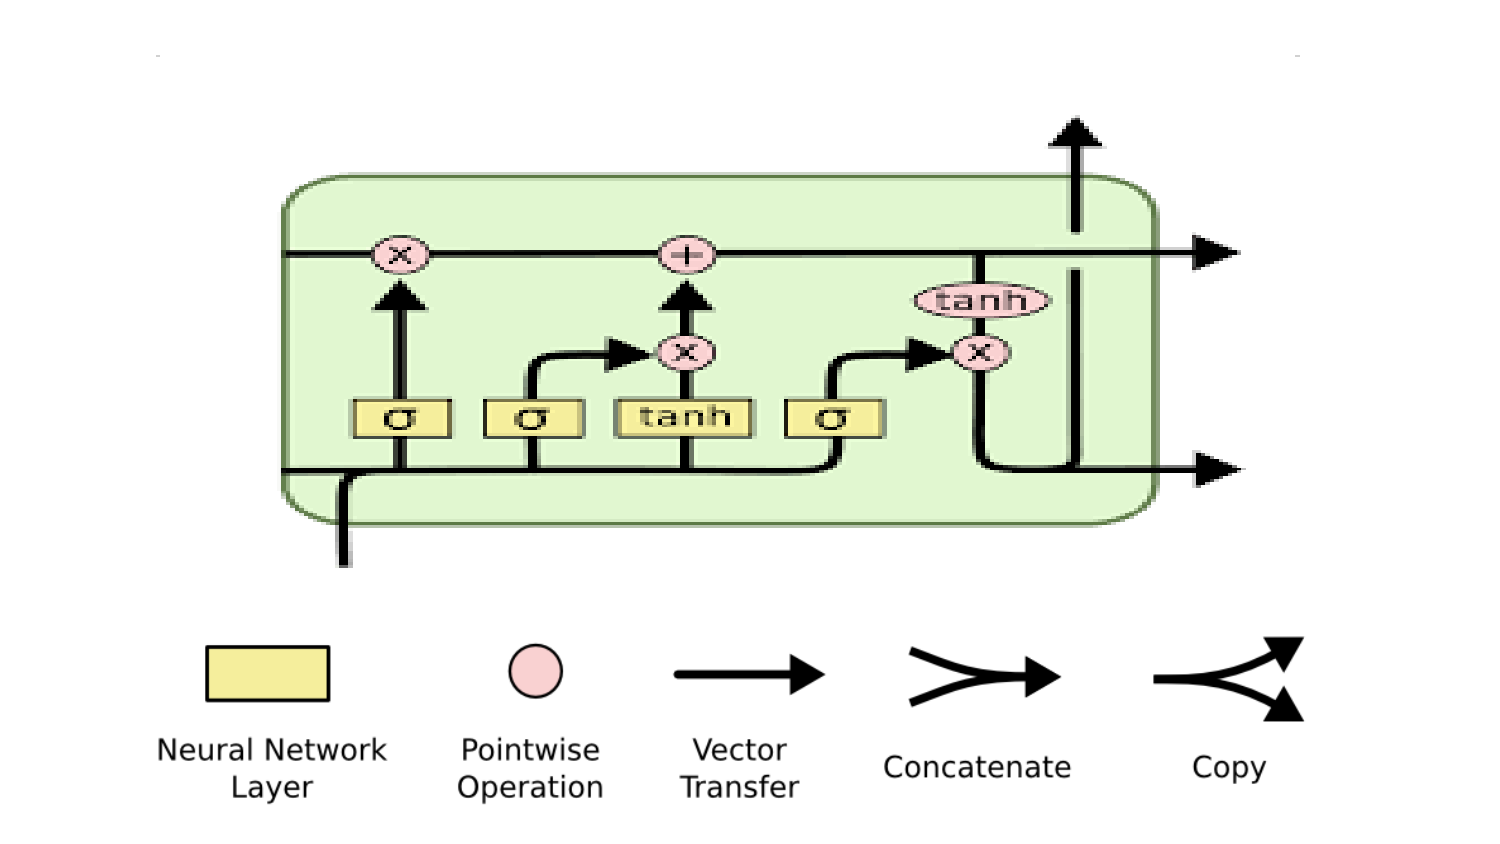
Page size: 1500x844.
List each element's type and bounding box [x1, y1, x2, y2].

picture [127, 55, 1328, 822]
